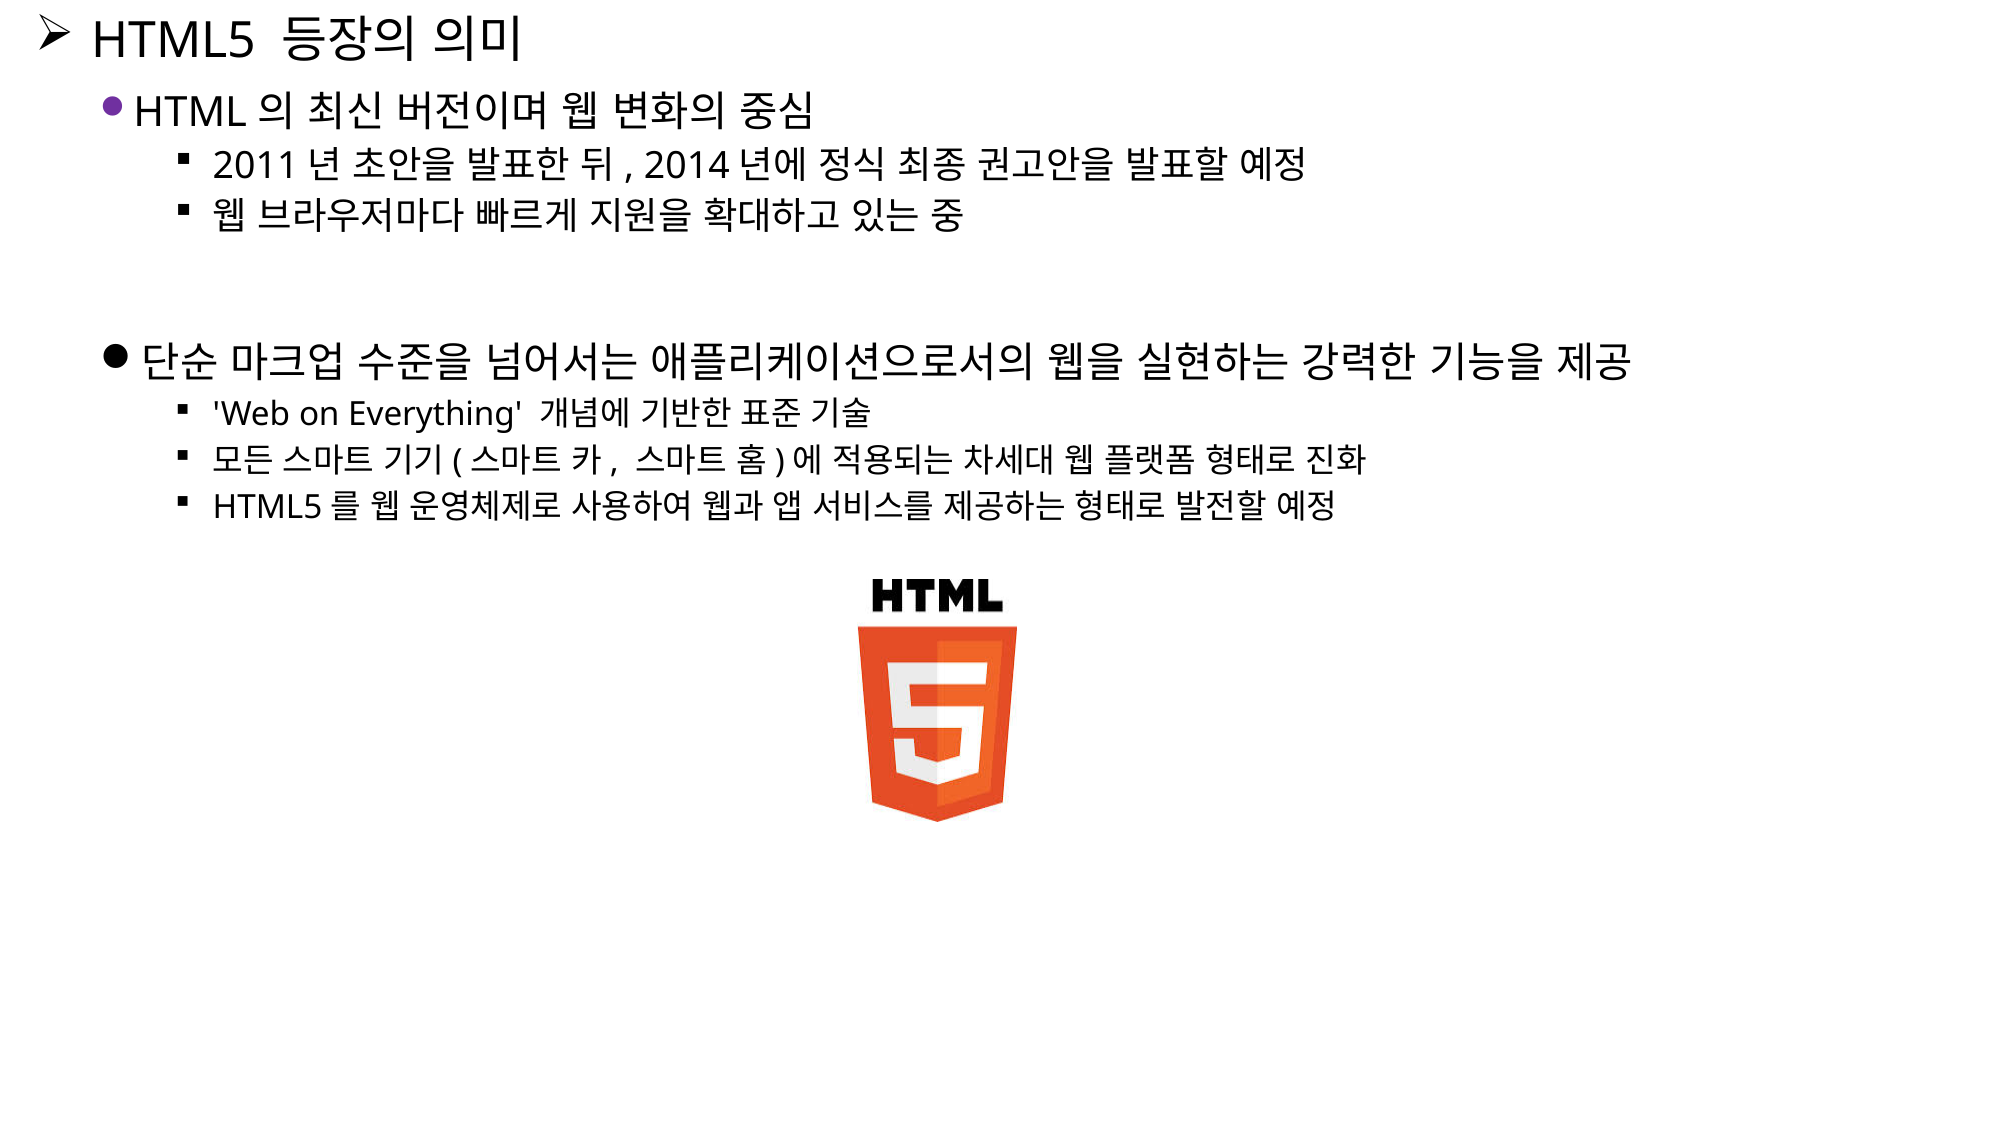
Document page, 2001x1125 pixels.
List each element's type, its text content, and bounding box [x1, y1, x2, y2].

list HTML의 최신 버전이며 웹 변화의 중심 2011년 초안을 발표한 뒤, 2014년에 정식 최종 권고안을 발표할 예정 웹 브라우저마다 빠르게 지원을 확대하고 있는 중 단순 마크업 수준을 넘어서는 애플리케이션으로서의 웹을 실현하는 강력한 기능을 제공 'Web on Everything' 개념에 기반한 표준 기술 모든 스마트 기기(스마트 카, 스마트 홈)에 적용되는 차세대 웹 플랫폼 형태로 진화 HTML5를 웹 운영체제로 사용하여 웹과 앱 서비스를 제공하는 형태로 발전할 예정 [85, 82, 1811, 797]
picture [825, 579, 1050, 822]
title HTML5 등장의 의미 [20, 24, 1009, 58]
